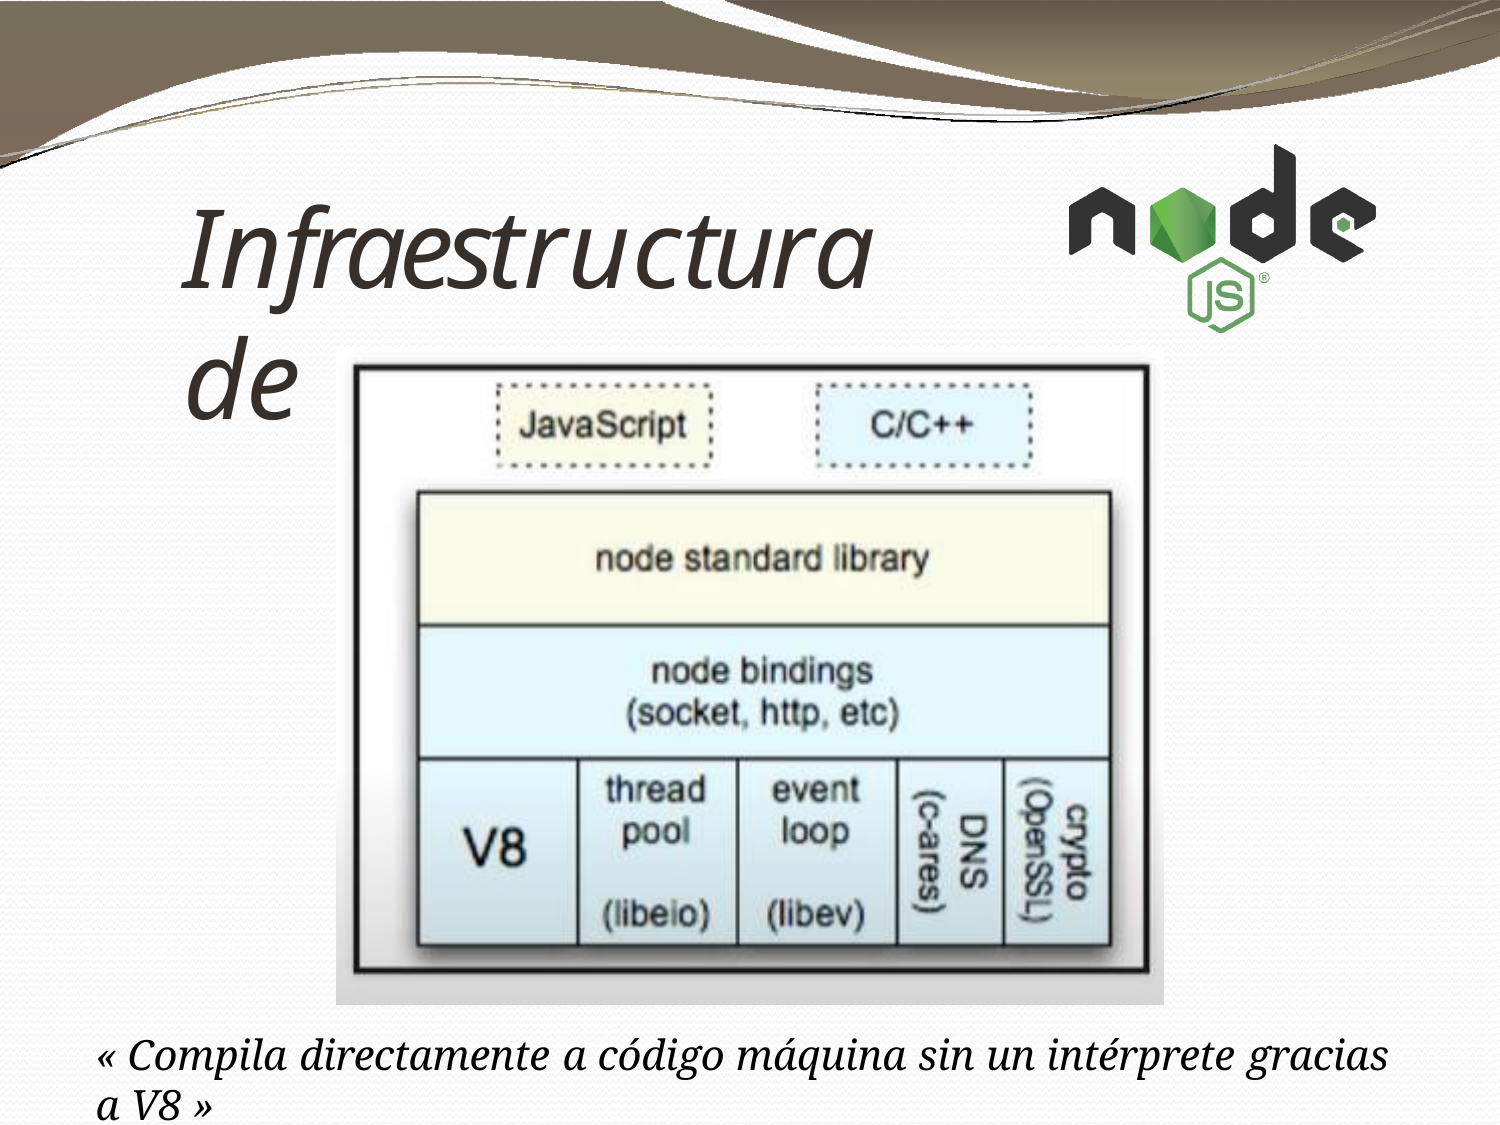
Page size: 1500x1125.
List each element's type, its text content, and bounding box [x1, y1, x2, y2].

title Infraestructura de [181, 176, 1015, 442]
text_box « Compila directamente a código máquina sin un intérprete gracias a V8 » [93, 1026, 1402, 1125]
picture [0, 0, 1500, 1125]
